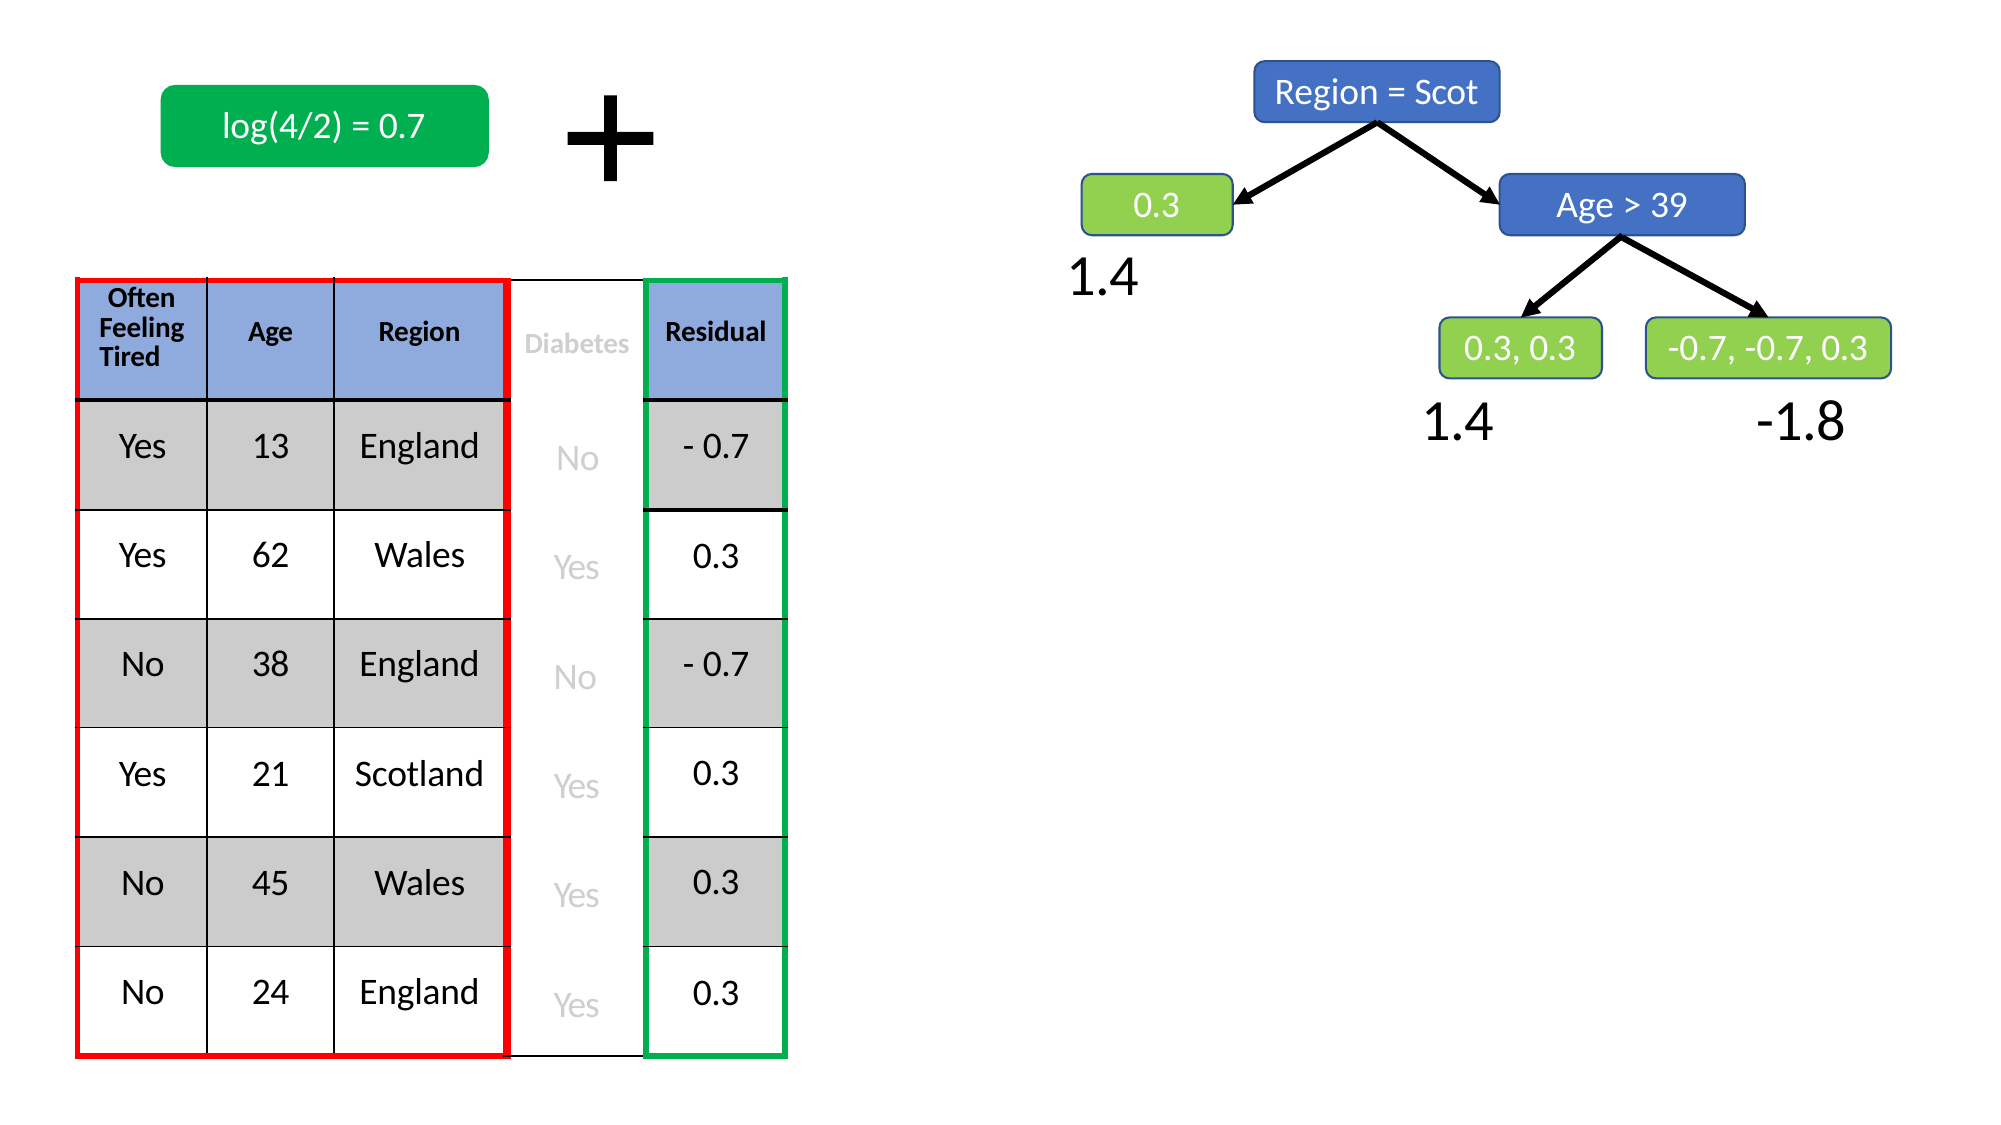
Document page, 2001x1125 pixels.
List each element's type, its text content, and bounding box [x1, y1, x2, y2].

table_cell 0.3 [649, 728, 782, 836]
table_cell England [335, 402, 503, 509]
table_cell Wales [335, 511, 503, 618]
table_cell 21 [208, 728, 333, 836]
table_cell Scotland [335, 728, 503, 836]
table_header Often Feeling Tired [80, 283, 206, 398]
table_cell 45 [208, 838, 333, 946]
table_cell [511, 947, 643, 1055]
text_box [1629, 245, 1767, 314]
table_cell [511, 400, 643, 510]
text_box [1523, 245, 1616, 311]
text_box [1386, 132, 1456, 171]
table_cell Yes [80, 402, 206, 509]
table_cell 13 [208, 402, 333, 509]
table_header [511, 281, 643, 400]
table_cell No [80, 947, 206, 1053]
table_cell 62 [208, 511, 333, 618]
table_cell No [80, 838, 206, 946]
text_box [1253, 59, 1502, 124]
table_cell No [80, 620, 206, 727]
table_cell Wales [335, 838, 503, 946]
table_cell 38 [208, 620, 333, 727]
table_cell Yes [80, 511, 206, 618]
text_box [1080, 172, 1747, 237]
table_cell 0.3 [649, 947, 782, 1053]
text_box 0.3 1.4 [1064, 169, 1183, 307]
table_cell [511, 619, 643, 727]
table_cell - 0.7 [649, 620, 782, 727]
table_cell [511, 727, 643, 837]
table_cell 24 [208, 947, 333, 1053]
table_cell England [335, 620, 503, 727]
text_box -1.8 [1753, 388, 1850, 453]
table_cell 0.3 [649, 838, 782, 946]
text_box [1438, 316, 1893, 380]
text_box [1285, 132, 1367, 171]
table_cell - 0.7 [649, 402, 782, 508]
table_cell England [335, 947, 503, 1053]
text_box 0.3, 0.3 1.4 [1419, 311, 1580, 453]
table_header Age [208, 283, 333, 398]
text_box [160, 84, 489, 168]
table_cell Yes [80, 728, 206, 836]
table_cell 0.3 [649, 512, 782, 618]
text_box [567, 95, 654, 182]
table_header Residual [649, 283, 782, 398]
table_cell [511, 837, 643, 947]
table_cell [511, 510, 643, 619]
table_header Region [335, 283, 503, 398]
